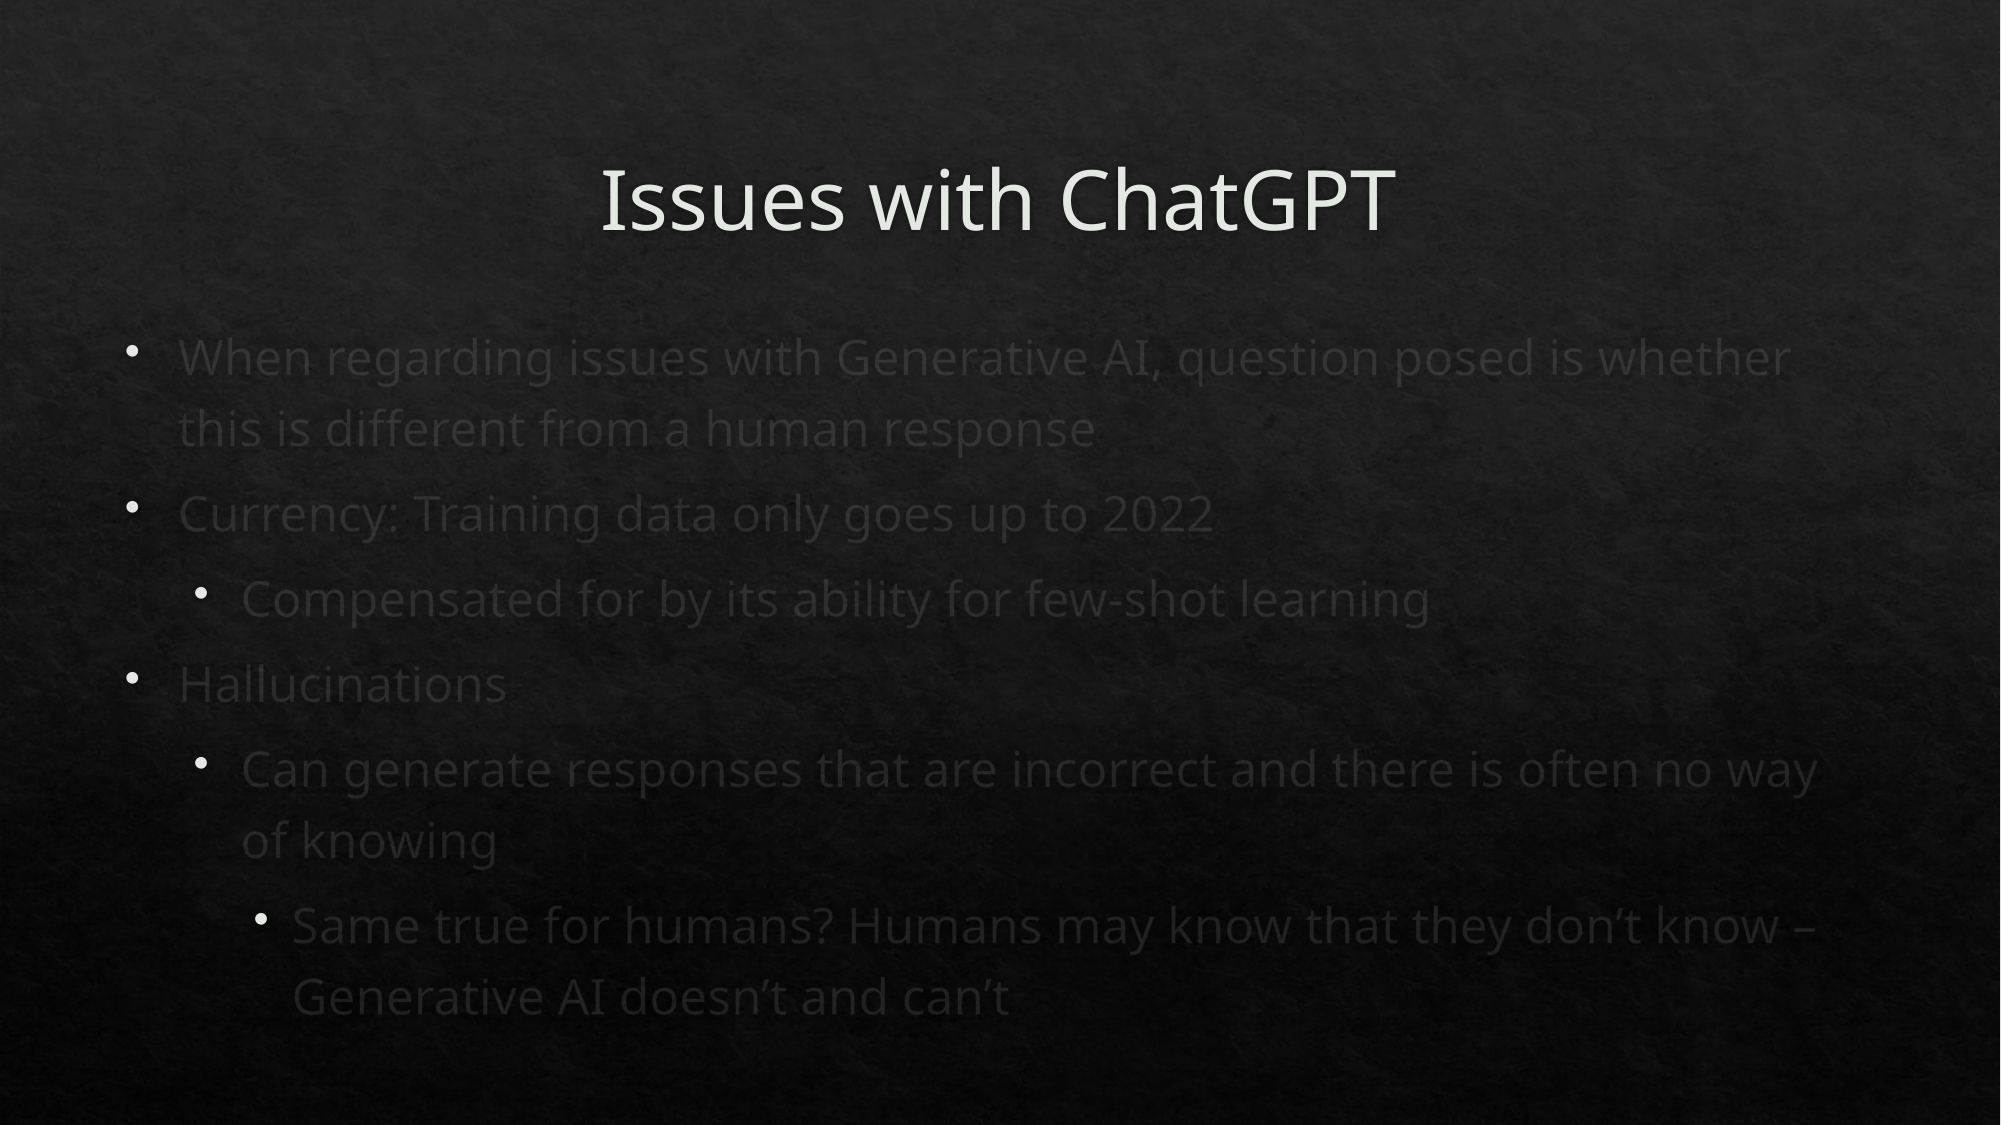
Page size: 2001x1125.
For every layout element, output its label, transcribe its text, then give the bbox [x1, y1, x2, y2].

list When regarding issues with Generative AI, question posed is whether this is different from a human response Currency: Training data only goes up to 2022 Compensated for by its ability for few-shot learning Hallucinations Can generate responses that are incorrect and there is often no way of knowing Same true for humans? Humans may know that they don’t know – Generative AI doesn’t and can’t [105, 306, 1849, 1049]
title Issues with ChatGPT [149, 99, 1849, 301]
